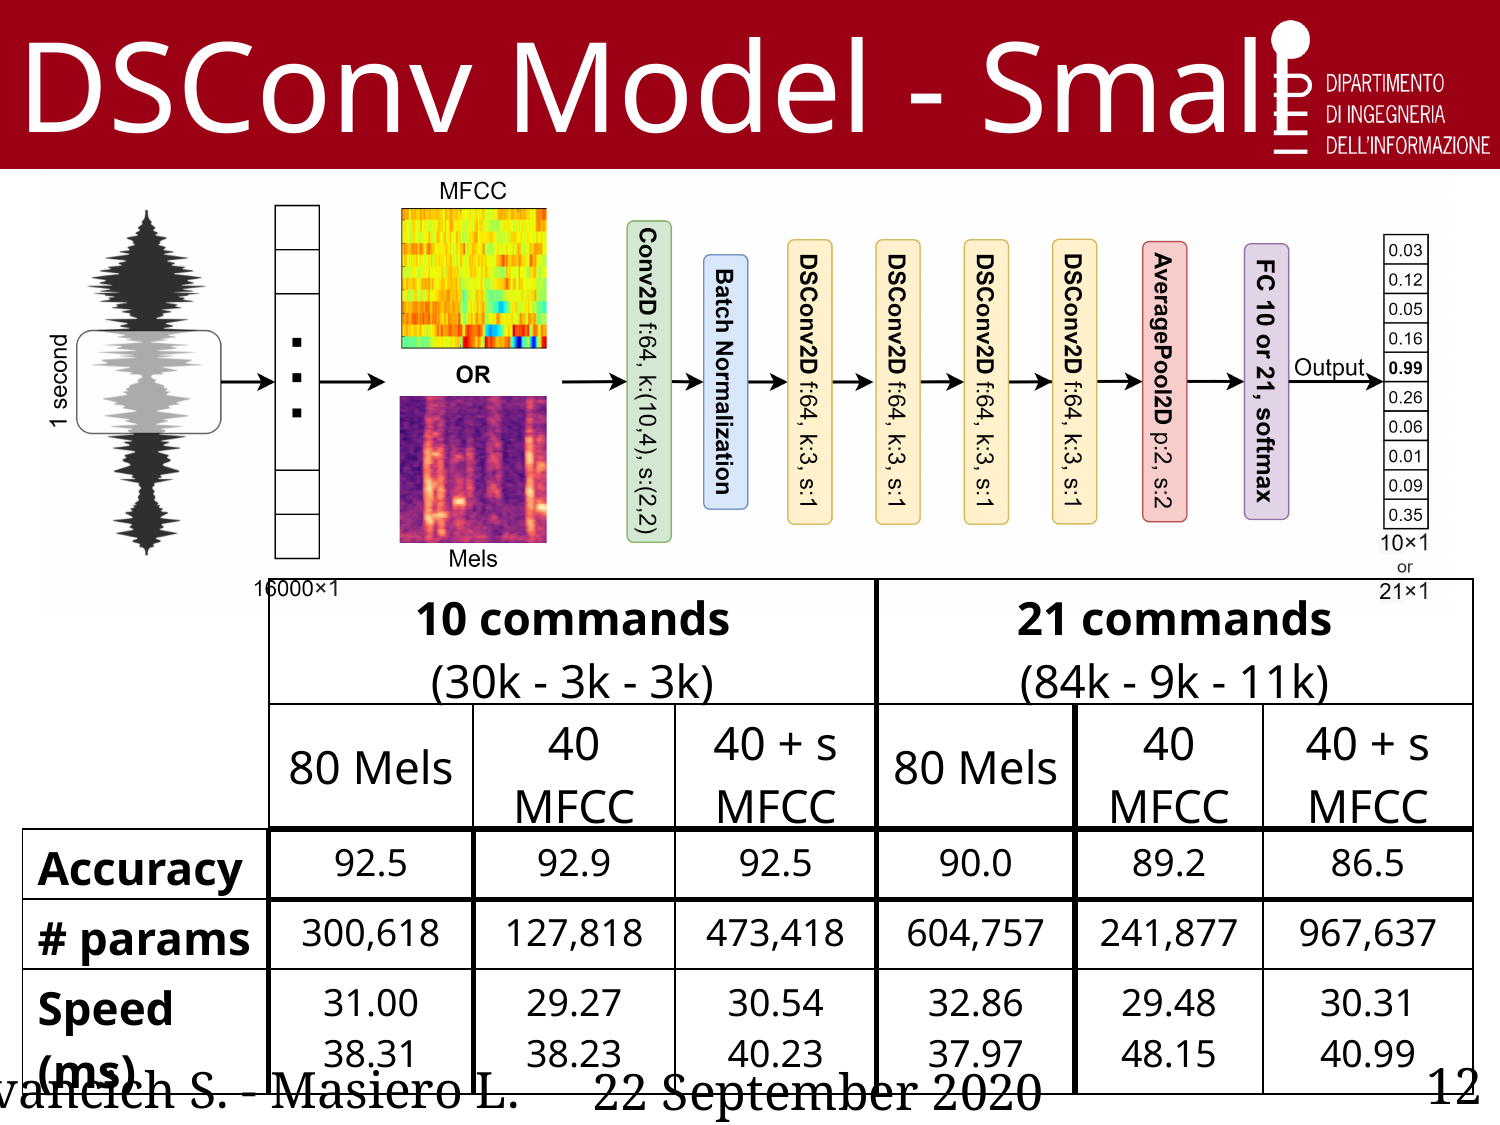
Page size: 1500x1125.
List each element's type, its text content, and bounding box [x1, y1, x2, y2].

text_box [1078, 970, 1262, 1027]
text_box [1264, 970, 1434, 1027]
text_box [476, 902, 674, 968]
text_box [270, 705, 472, 826]
text_box [879, 705, 1072, 826]
picture [1453, 20, 1490, 154]
text_box [23, 830, 266, 898]
text_box [1078, 705, 1262, 826]
text_box [676, 902, 874, 968]
text_box [474, 705, 674, 826]
text_box 22 September 2020 [578, 1095, 1059, 1125]
text_box 22 September 2020 [578, 1053, 674, 1093]
text_box [270, 627, 874, 703]
text_box [879, 832, 1072, 897]
text_box [1264, 705, 1434, 826]
text_box Ivancich S. - Masiero L. [0, 1051, 535, 1125]
text_box 22 September 2020 [676, 1053, 874, 1093]
text_box DSConv Model - Small [2, 0, 1453, 167]
text_box [1078, 832, 1262, 897]
text_box [879, 970, 1072, 1027]
text_box [879, 902, 1072, 968]
text_box [676, 970, 874, 1027]
text_box [1264, 902, 1434, 968]
text_box [676, 705, 874, 826]
text_box [476, 970, 674, 1027]
text_box [1078, 902, 1262, 968]
text_box [23, 900, 266, 968]
text_box 22 September 2020 [879, 1053, 1059, 1093]
text_box [22, 193, 268, 828]
text_box 12 [1411, 1047, 1500, 1122]
text_box [676, 832, 874, 897]
text_box [271, 970, 471, 1027]
text_box [879, 627, 1434, 703]
text_box [271, 902, 471, 968]
text_box [476, 832, 674, 897]
text_box [271, 832, 471, 897]
picture [42, 174, 1454, 617]
text_box [1264, 832, 1434, 897]
text_box [23, 970, 266, 1027]
